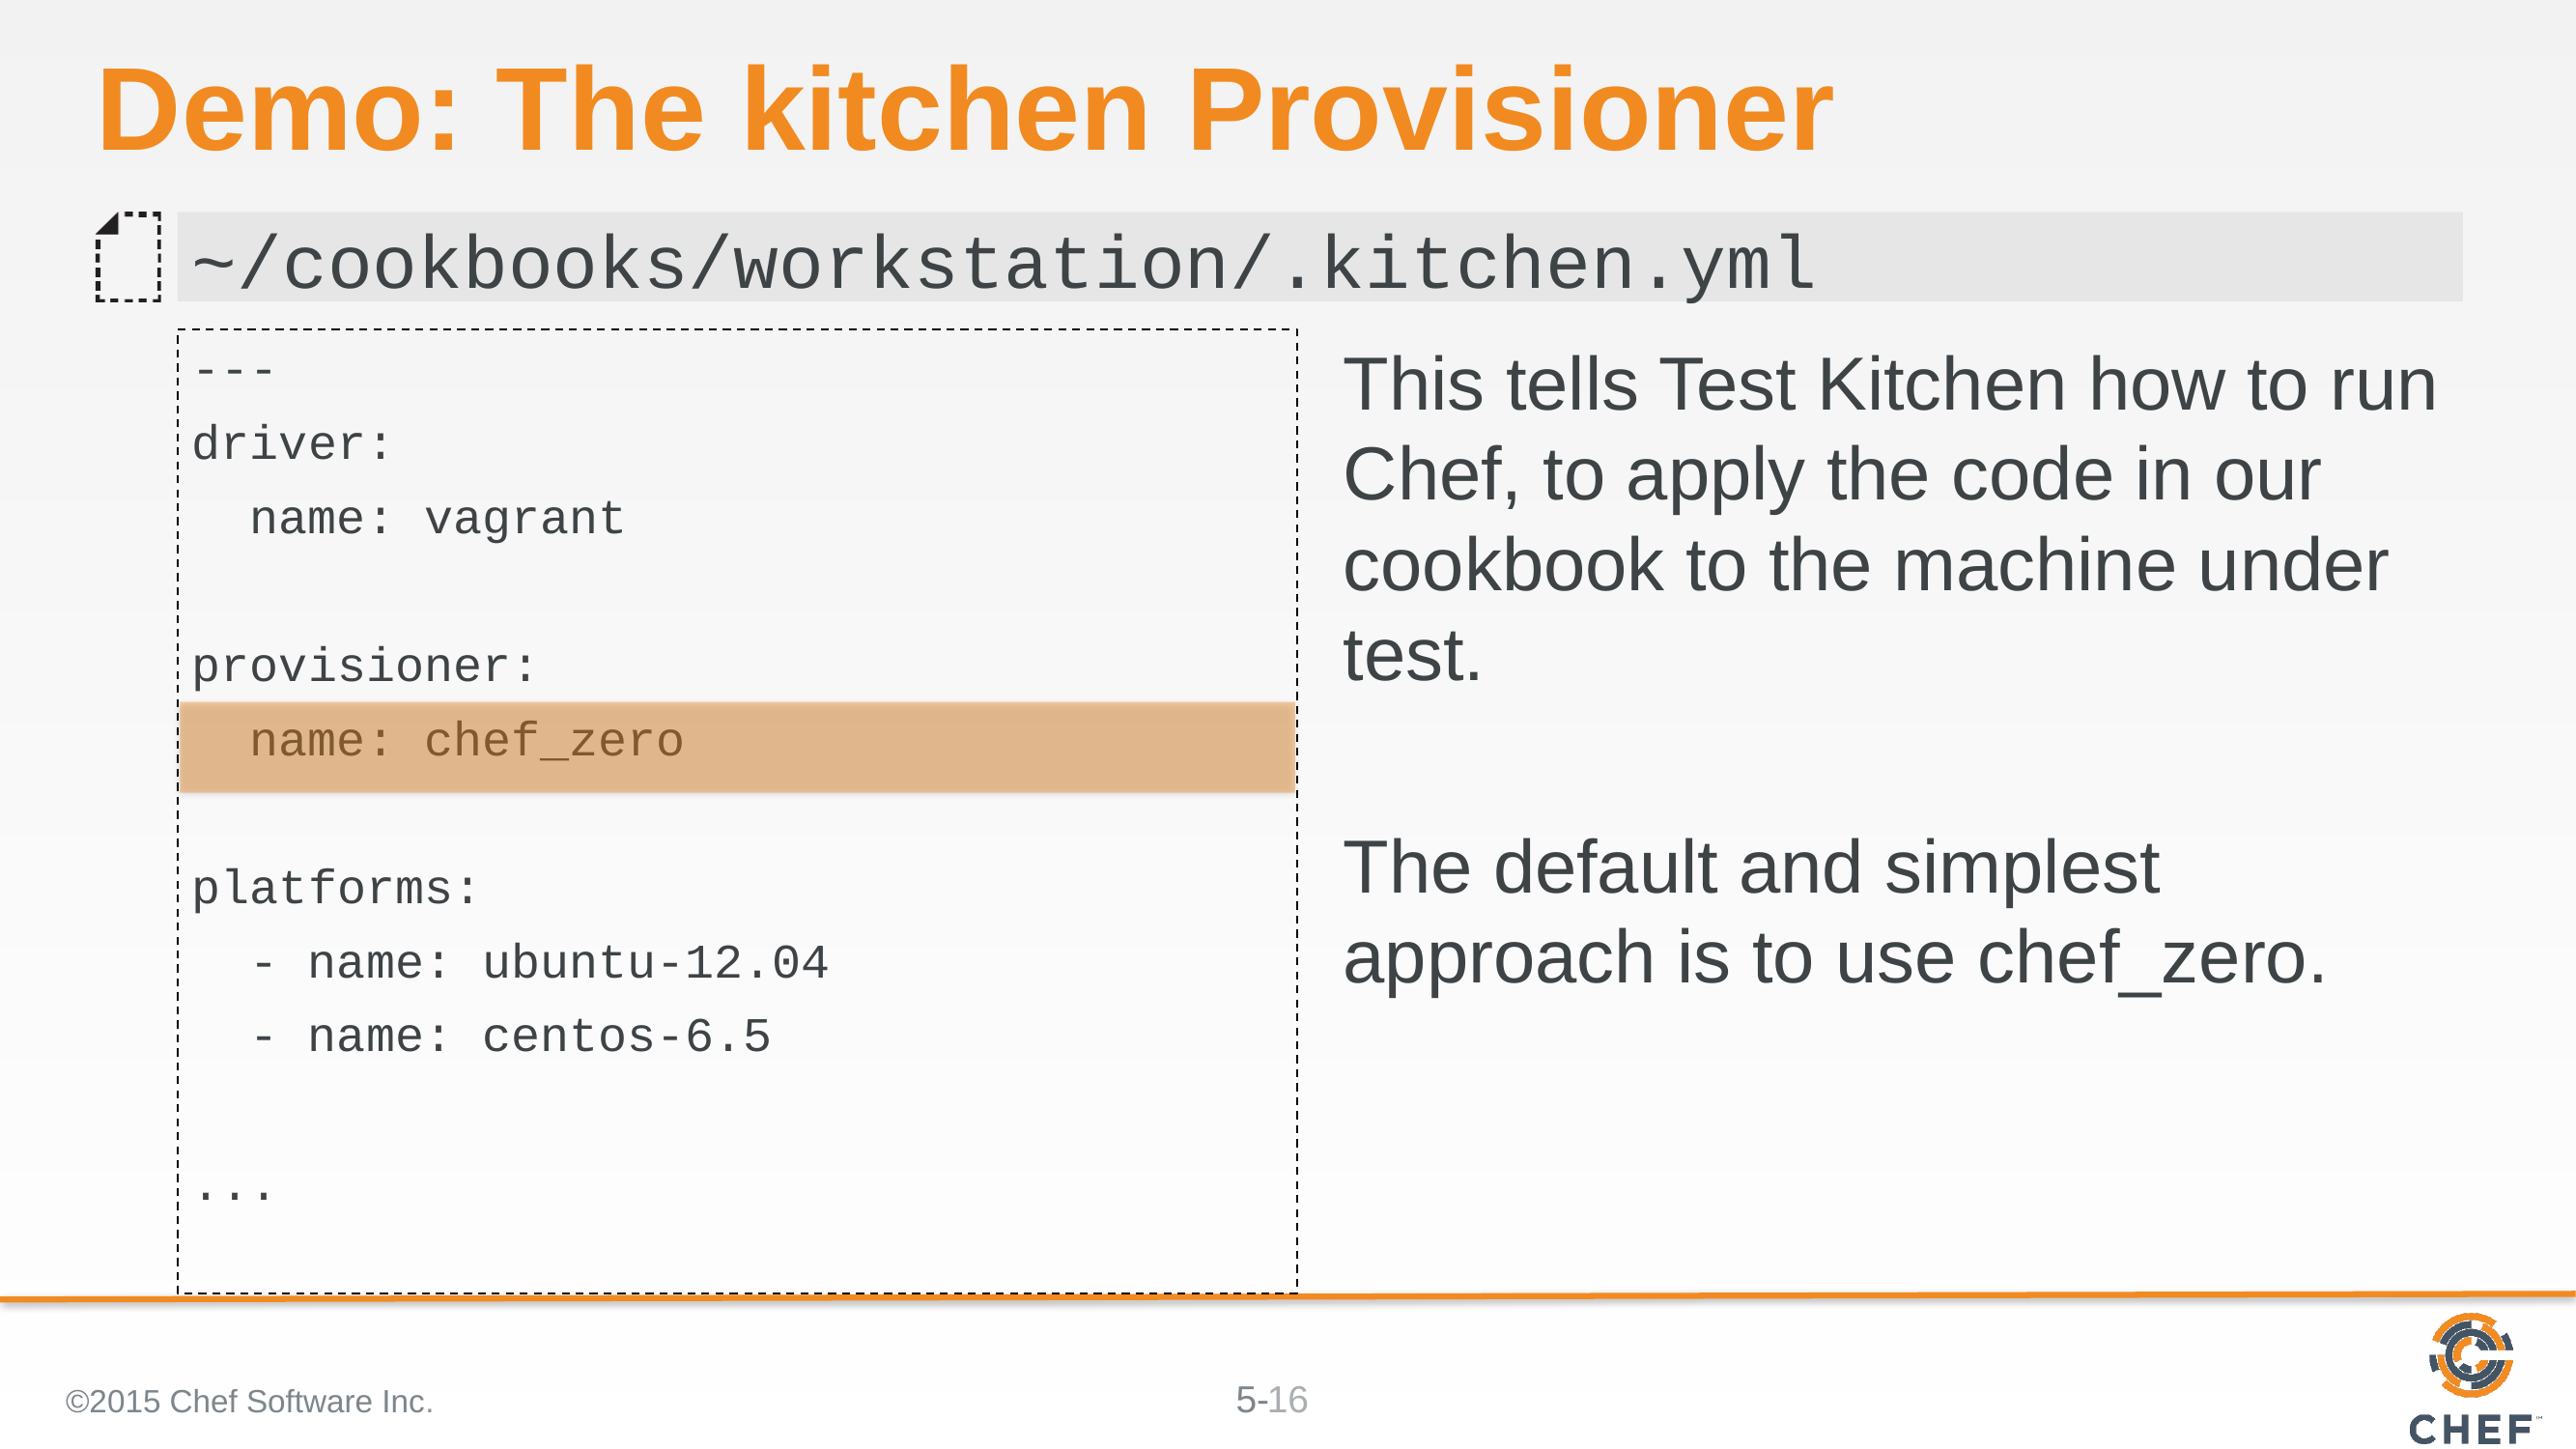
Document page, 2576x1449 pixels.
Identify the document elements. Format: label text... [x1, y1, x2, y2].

text_box [180, 701, 1296, 793]
list --- driver: name: vagrant provisioner: name: chef_zero platforms: - name: ubuntu-12.04 - name: centos-6.5 ... [177, 799, 1298, 1294]
picture [2399, 1297, 2550, 1449]
list This tells Test Kitchen how to run Chef, to apply the code in our cookbook to the machine under test. The default and simplest approach is to use chef_zero. [1343, 334, 2463, 1279]
list --- driver: name: vagrant provisioner: name: chef_zero platforms: - name: ubuntu-12.04 - name: centos-6.5 ... [177, 328, 1298, 703]
slide_number 16 [998, 1359, 1578, 1437]
list ~/cookbooks/workstation/.kitchen.yml [177, 212, 2463, 302]
title Demo: The kitchen Provisioner [96, 48, 2463, 180]
footer ©2015 Chef Software Inc. [51, 1359, 952, 1440]
